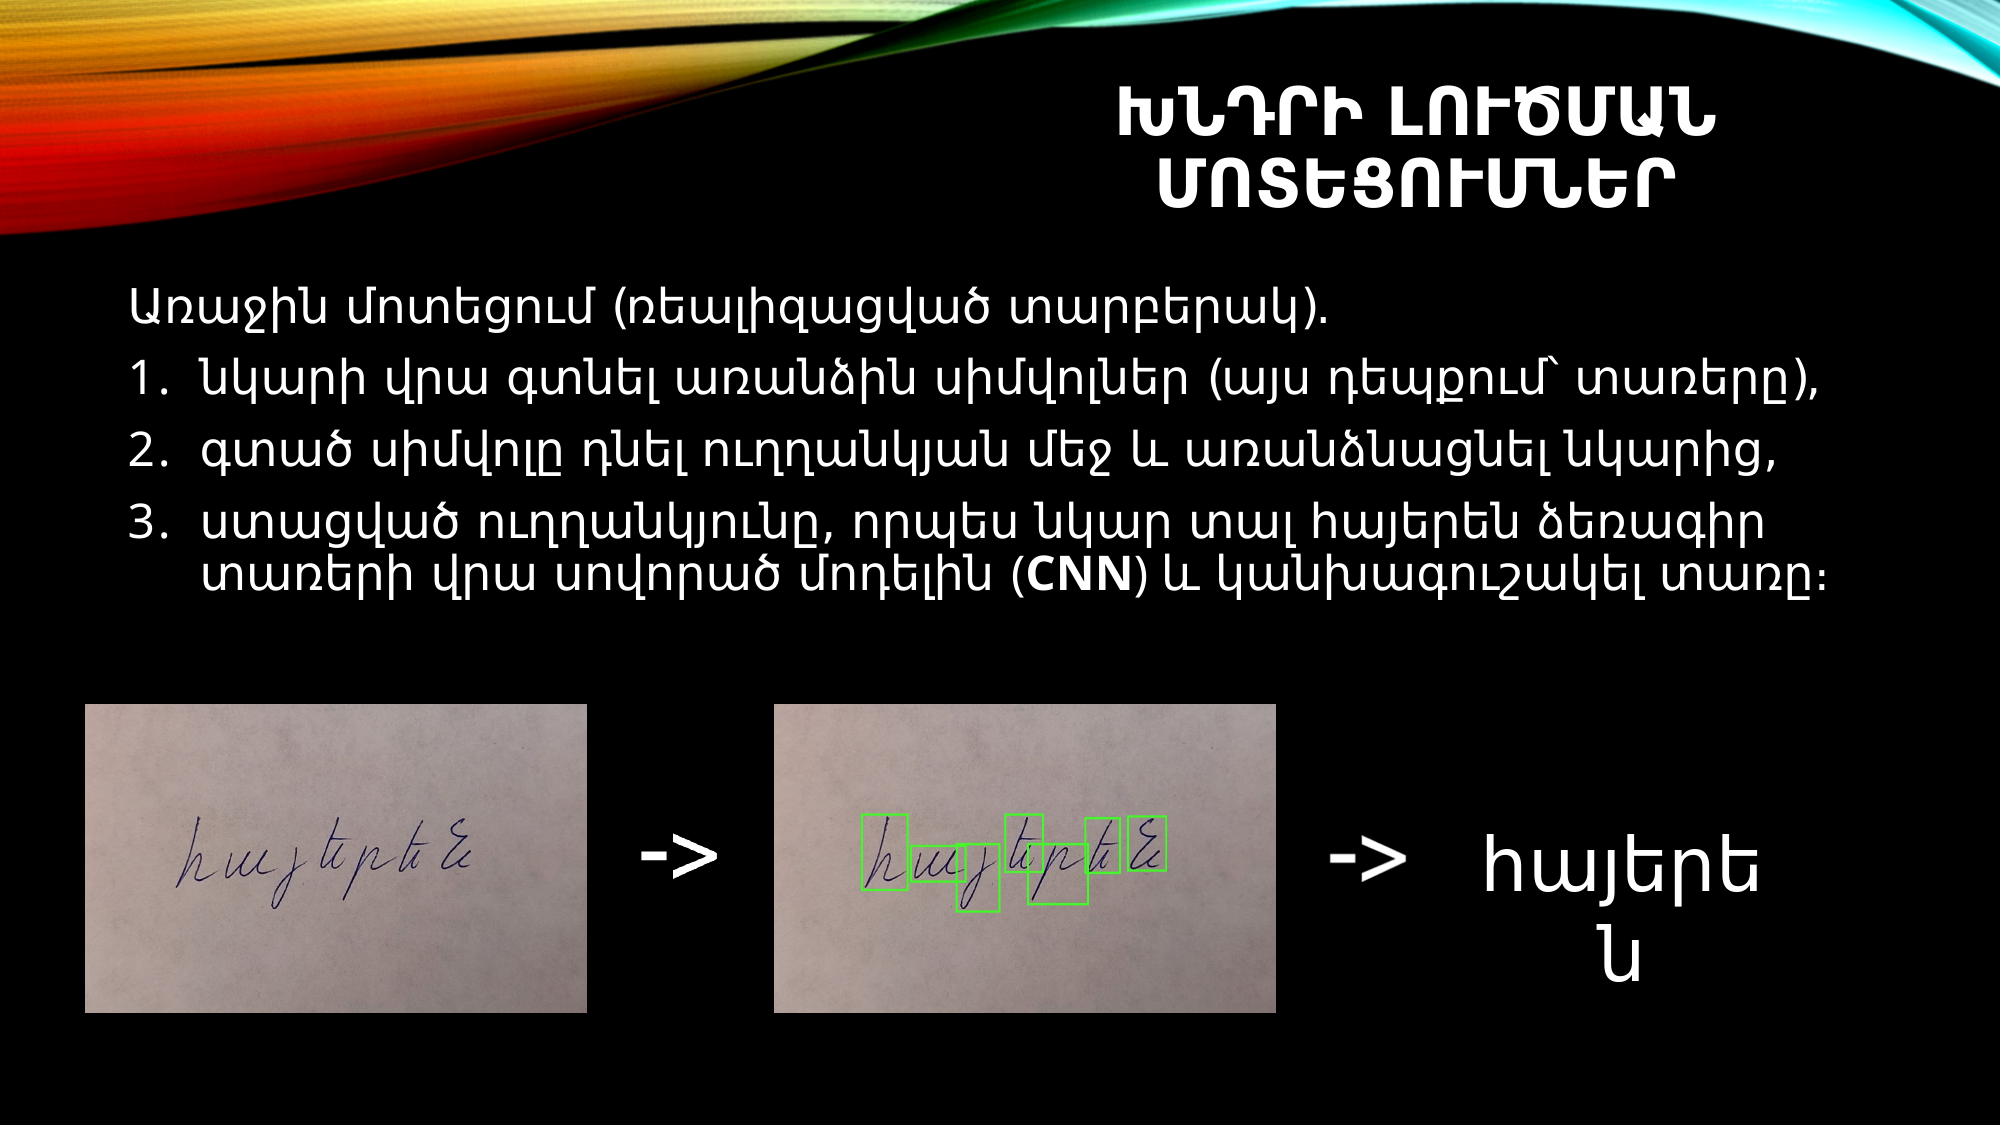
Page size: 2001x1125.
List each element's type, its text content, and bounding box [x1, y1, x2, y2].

list Առաջին մոտեցում (ռեալիզացված տարբերակ)․ նկարի վրա գտնել առանձին սիմվոլներ (այս դեպքում՝ տառերը), գտած սիմվոլը դնել ուղղանկյան մեջ և առանձնացնել նկարից, ստացված ուղղանկյունը, որպես նկար տալ հայերեն ձեռագիր տառերի վրա սովորած մոդելին (CNN) և կանխագուշակել տառը։ [112, 274, 1888, 652]
text_box հայերեն [1462, 808, 1782, 1004]
picture [0, 0, 832, 237]
picture [84, 704, 1463, 1013]
title խնդրի լուծման մոտեցումներ [832, 0, 2000, 300]
